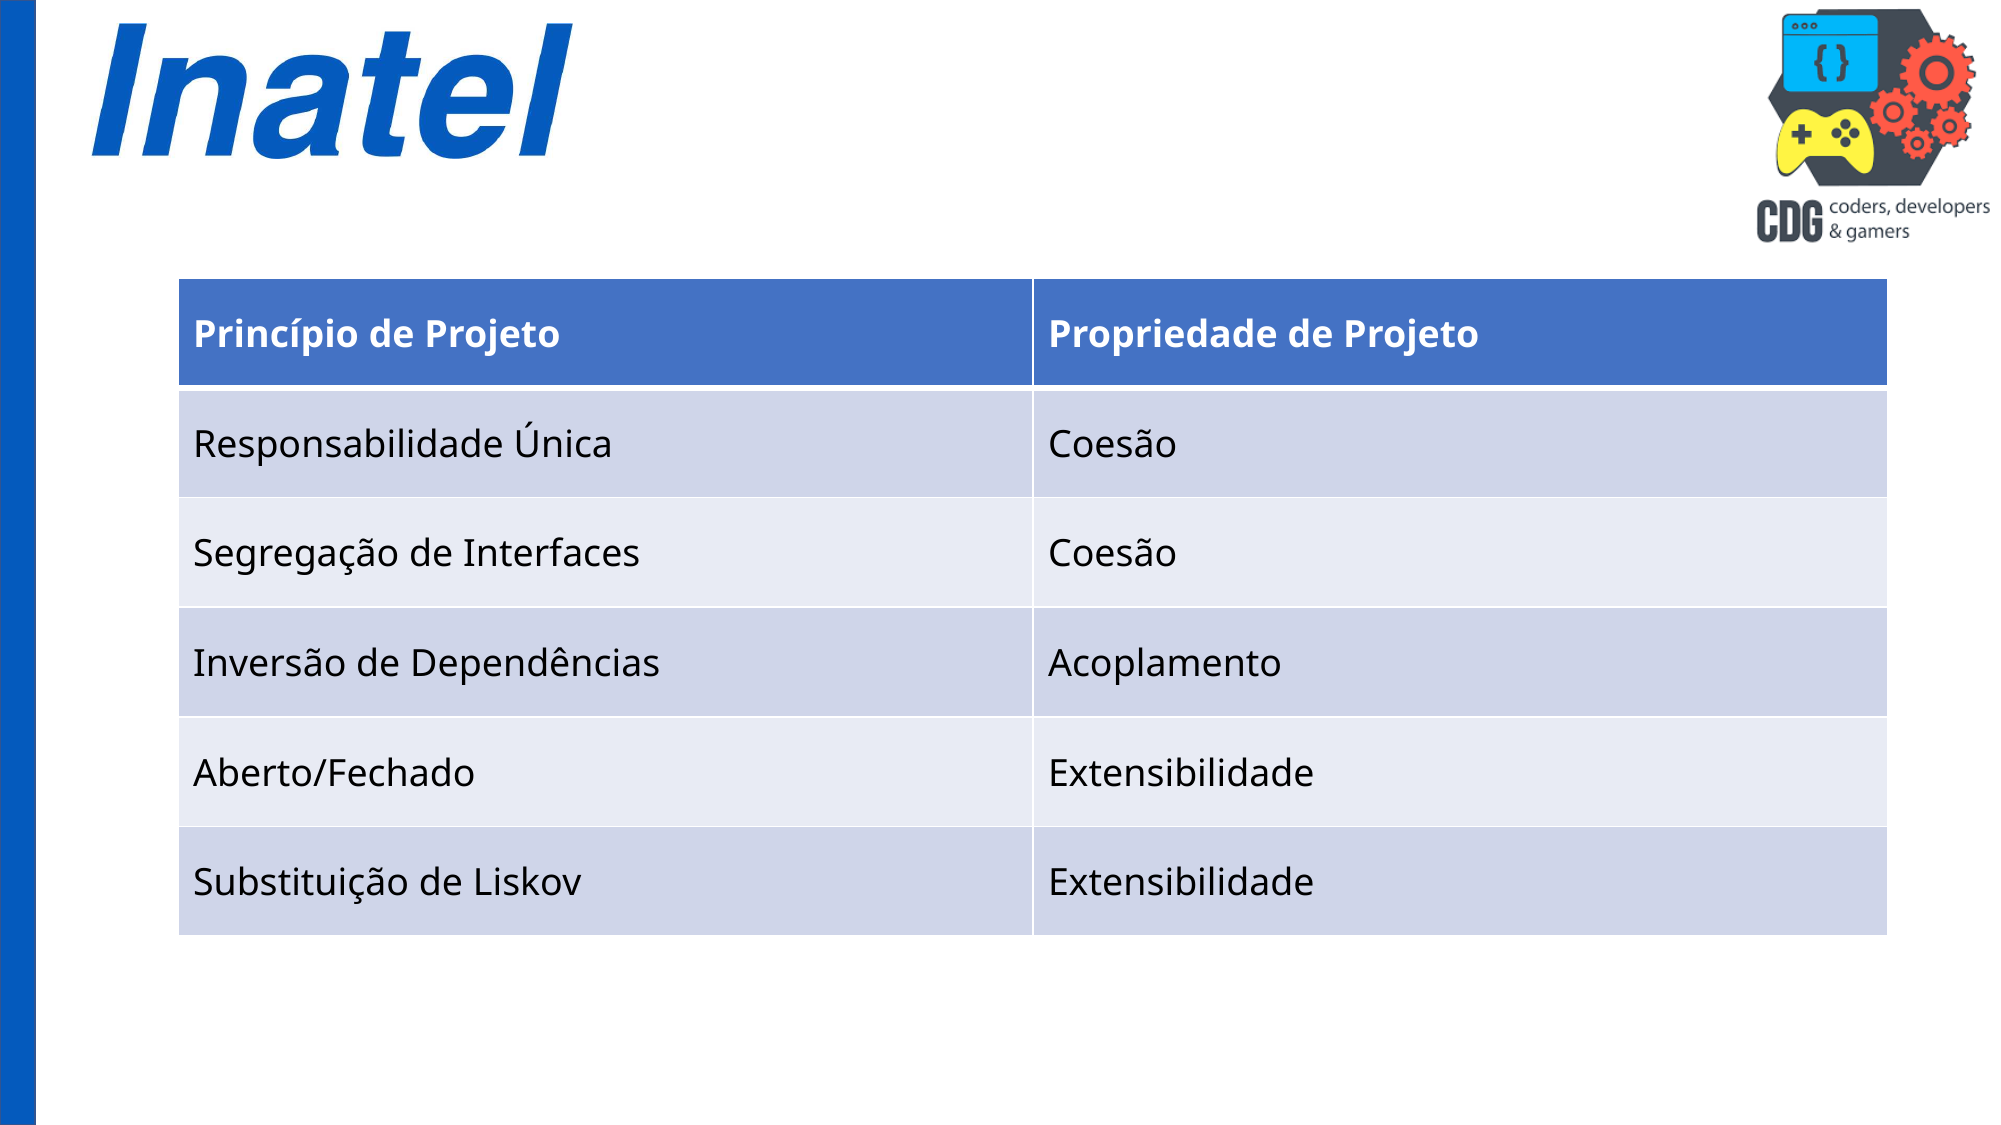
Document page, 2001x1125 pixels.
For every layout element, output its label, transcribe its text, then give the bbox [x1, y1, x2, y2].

picture [91, 23, 573, 159]
table_cell Responsabilidade Única [179, 391, 1032, 497]
table_cell Extensibilidade [1034, 718, 1887, 826]
table_cell Coesão [1034, 391, 1887, 497]
table_cell Acoplamento [1034, 608, 1887, 716]
table_cell Inversão de Dependências [179, 608, 1032, 716]
table_cell Coesão [1034, 498, 1887, 606]
table_cell Substituição de Liskov [179, 827, 1032, 935]
table_cell Aberto/Fechado [179, 718, 1032, 826]
table_cell Segregação de Interfaces [179, 498, 1032, 606]
table_header Princípio de Projeto [179, 279, 1032, 385]
table_header Propriedade de Projeto [1034, 279, 1887, 385]
picture [1745, 0, 2000, 255]
table_cell Extensibilidade [1034, 827, 1887, 935]
